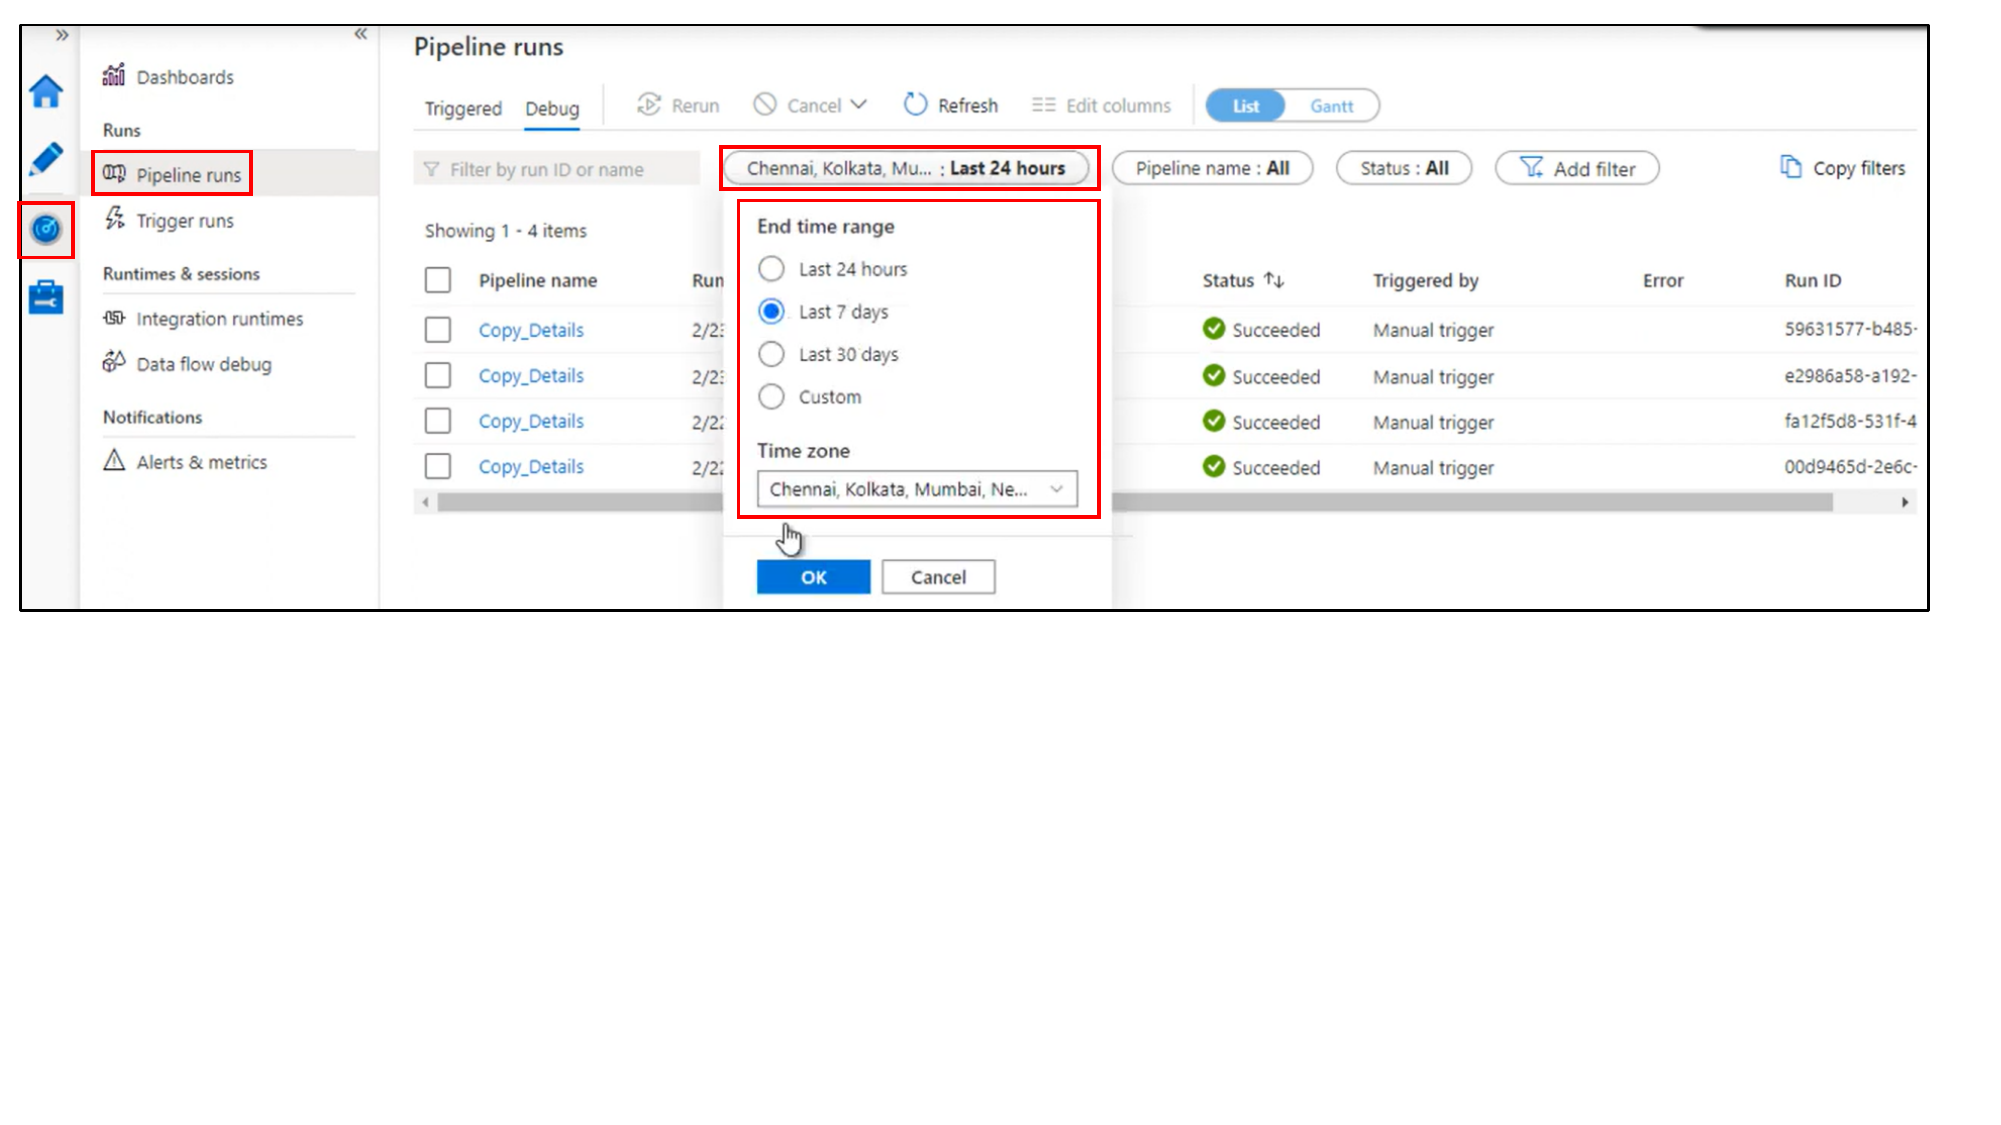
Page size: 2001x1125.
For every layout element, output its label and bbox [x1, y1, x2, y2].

picture [21, 26, 1928, 610]
